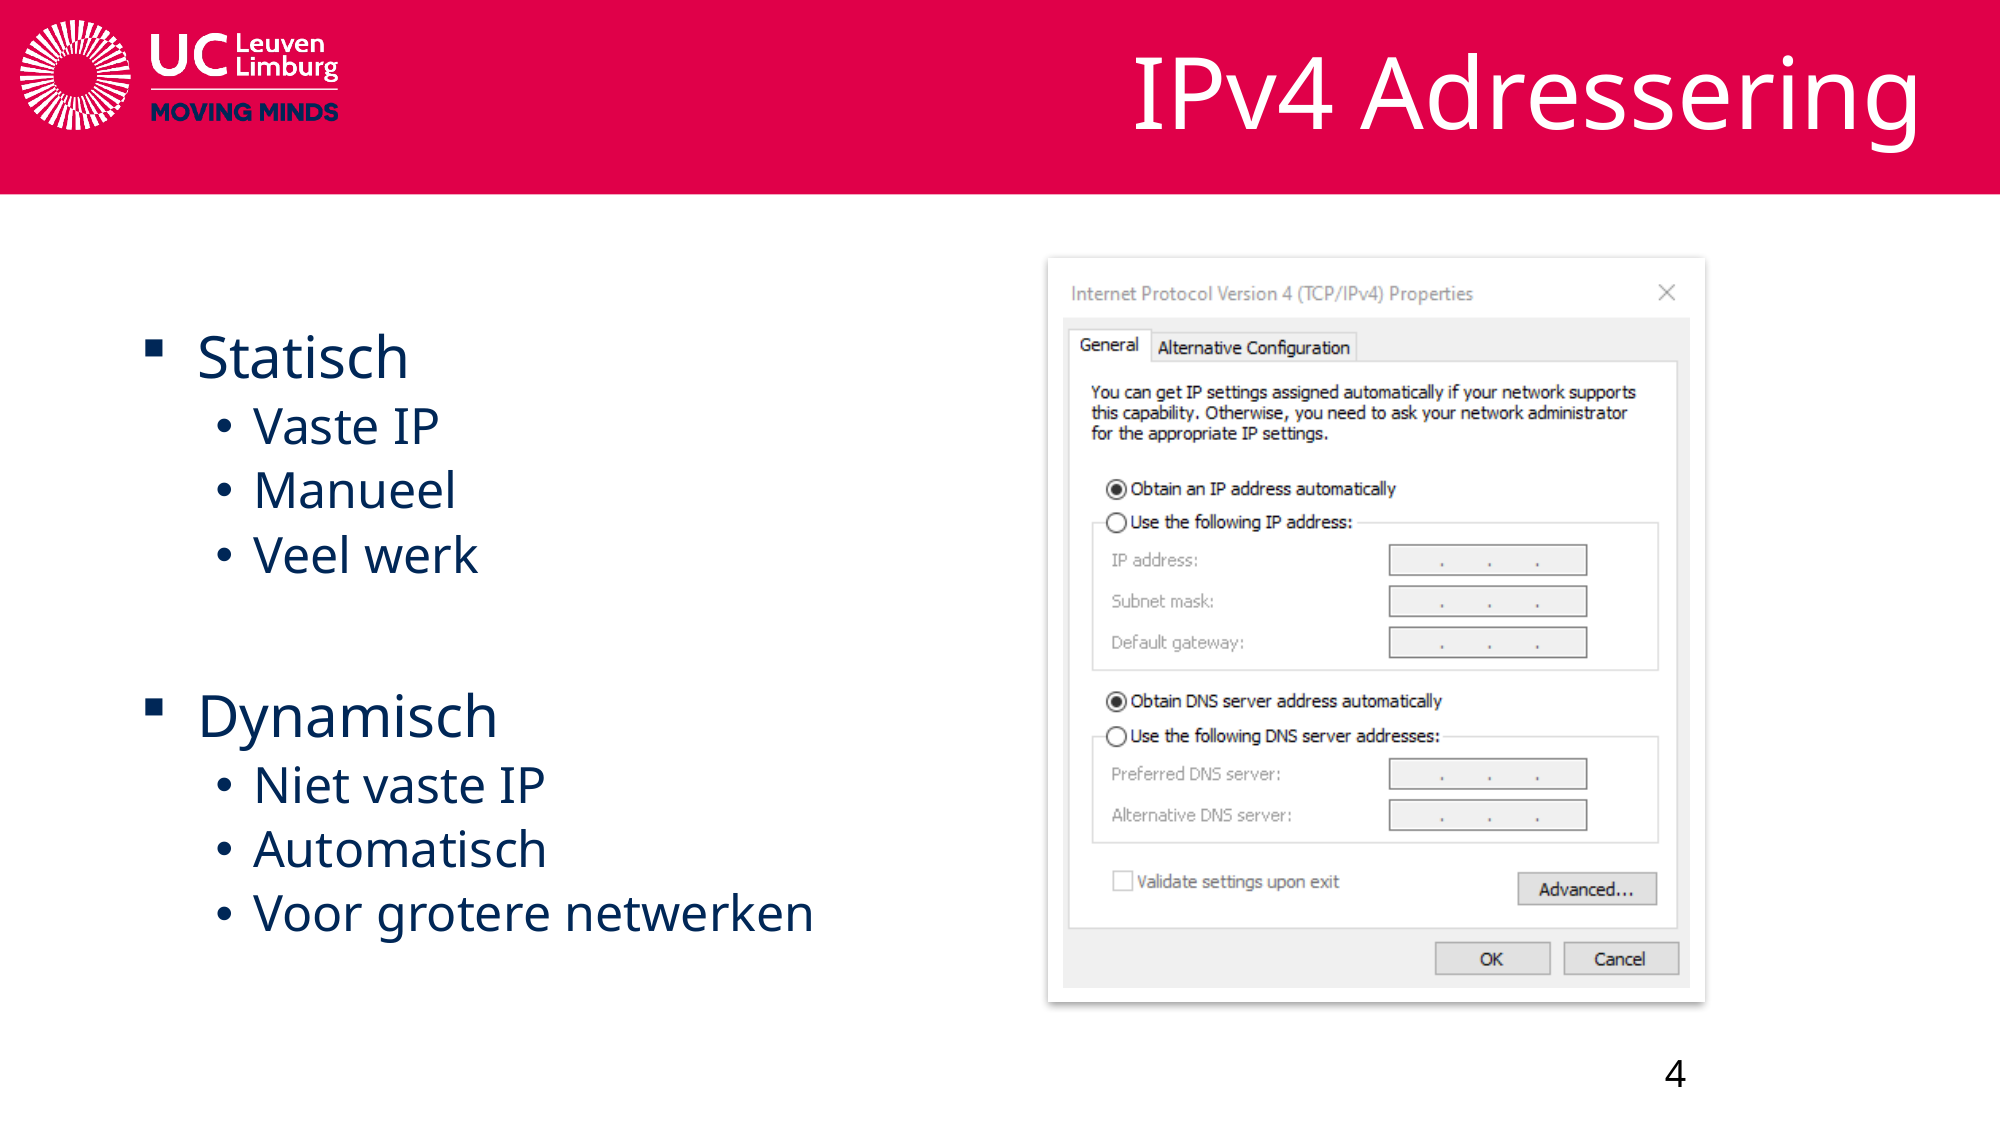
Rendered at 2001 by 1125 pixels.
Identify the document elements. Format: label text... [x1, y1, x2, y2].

picture [20, 20, 338, 130]
list Statisch Vaste IP Manueel Veel werk Dynamisch Niet vaste IP Automatisch Voor grotere netwerken [50, 240, 1940, 1078]
title IPv4 Adressering [358, 0, 1940, 195]
picture [1062, 272, 1691, 988]
slide_number 4 [1650, 1042, 2000, 1103]
